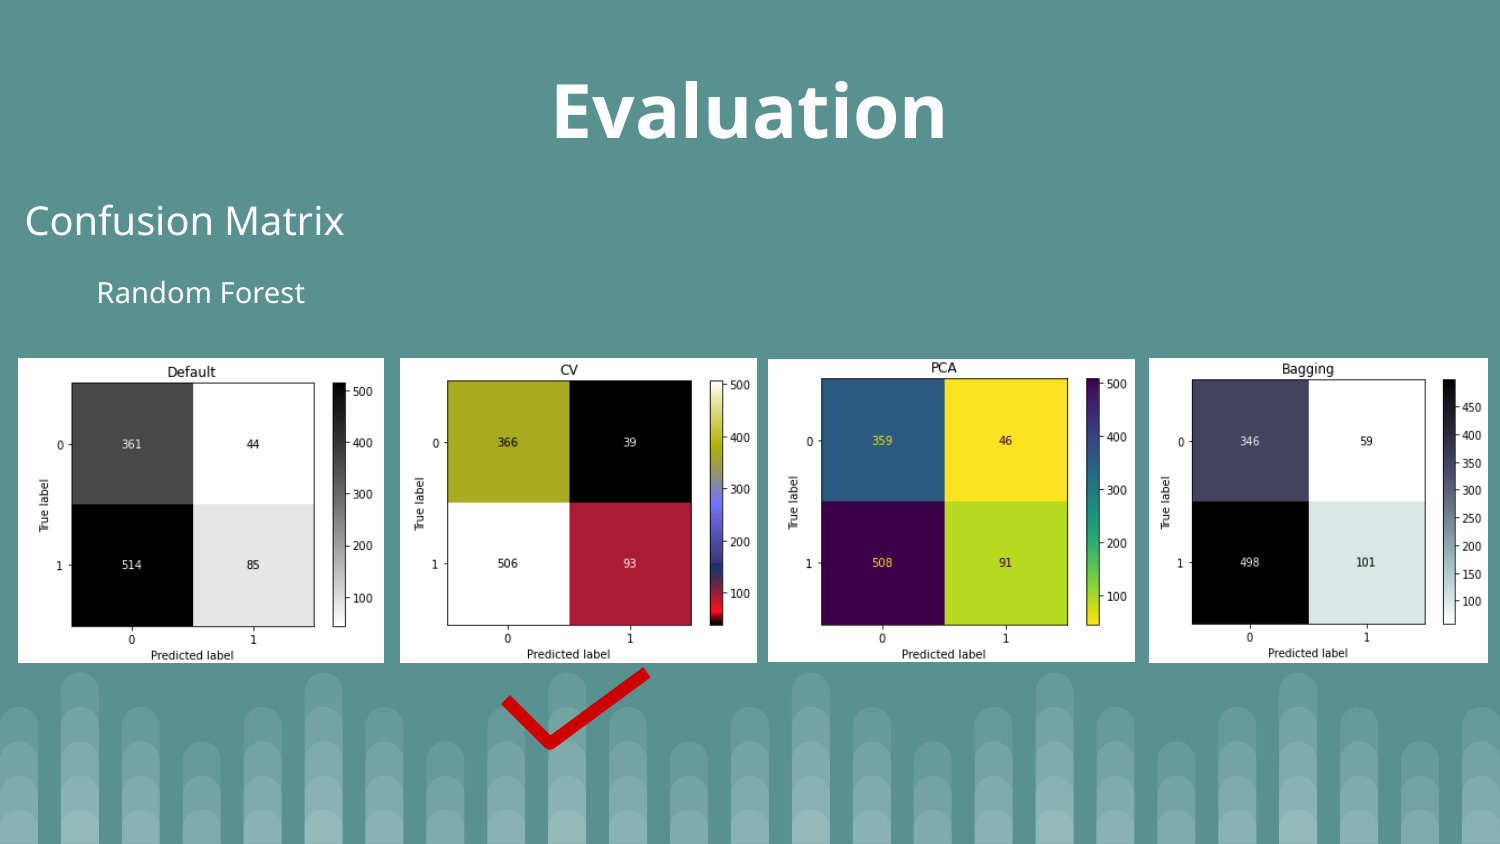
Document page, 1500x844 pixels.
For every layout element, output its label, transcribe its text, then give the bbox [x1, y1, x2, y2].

picture [400, 357, 757, 663]
picture [768, 358, 1135, 663]
title Evaluation [227, 50, 1273, 167]
text_box Random Forest [81, 259, 893, 325]
picture [1149, 357, 1488, 663]
text_box [505, 672, 647, 744]
list Confusion Matrix [9, 173, 1491, 260]
picture [17, 357, 385, 663]
